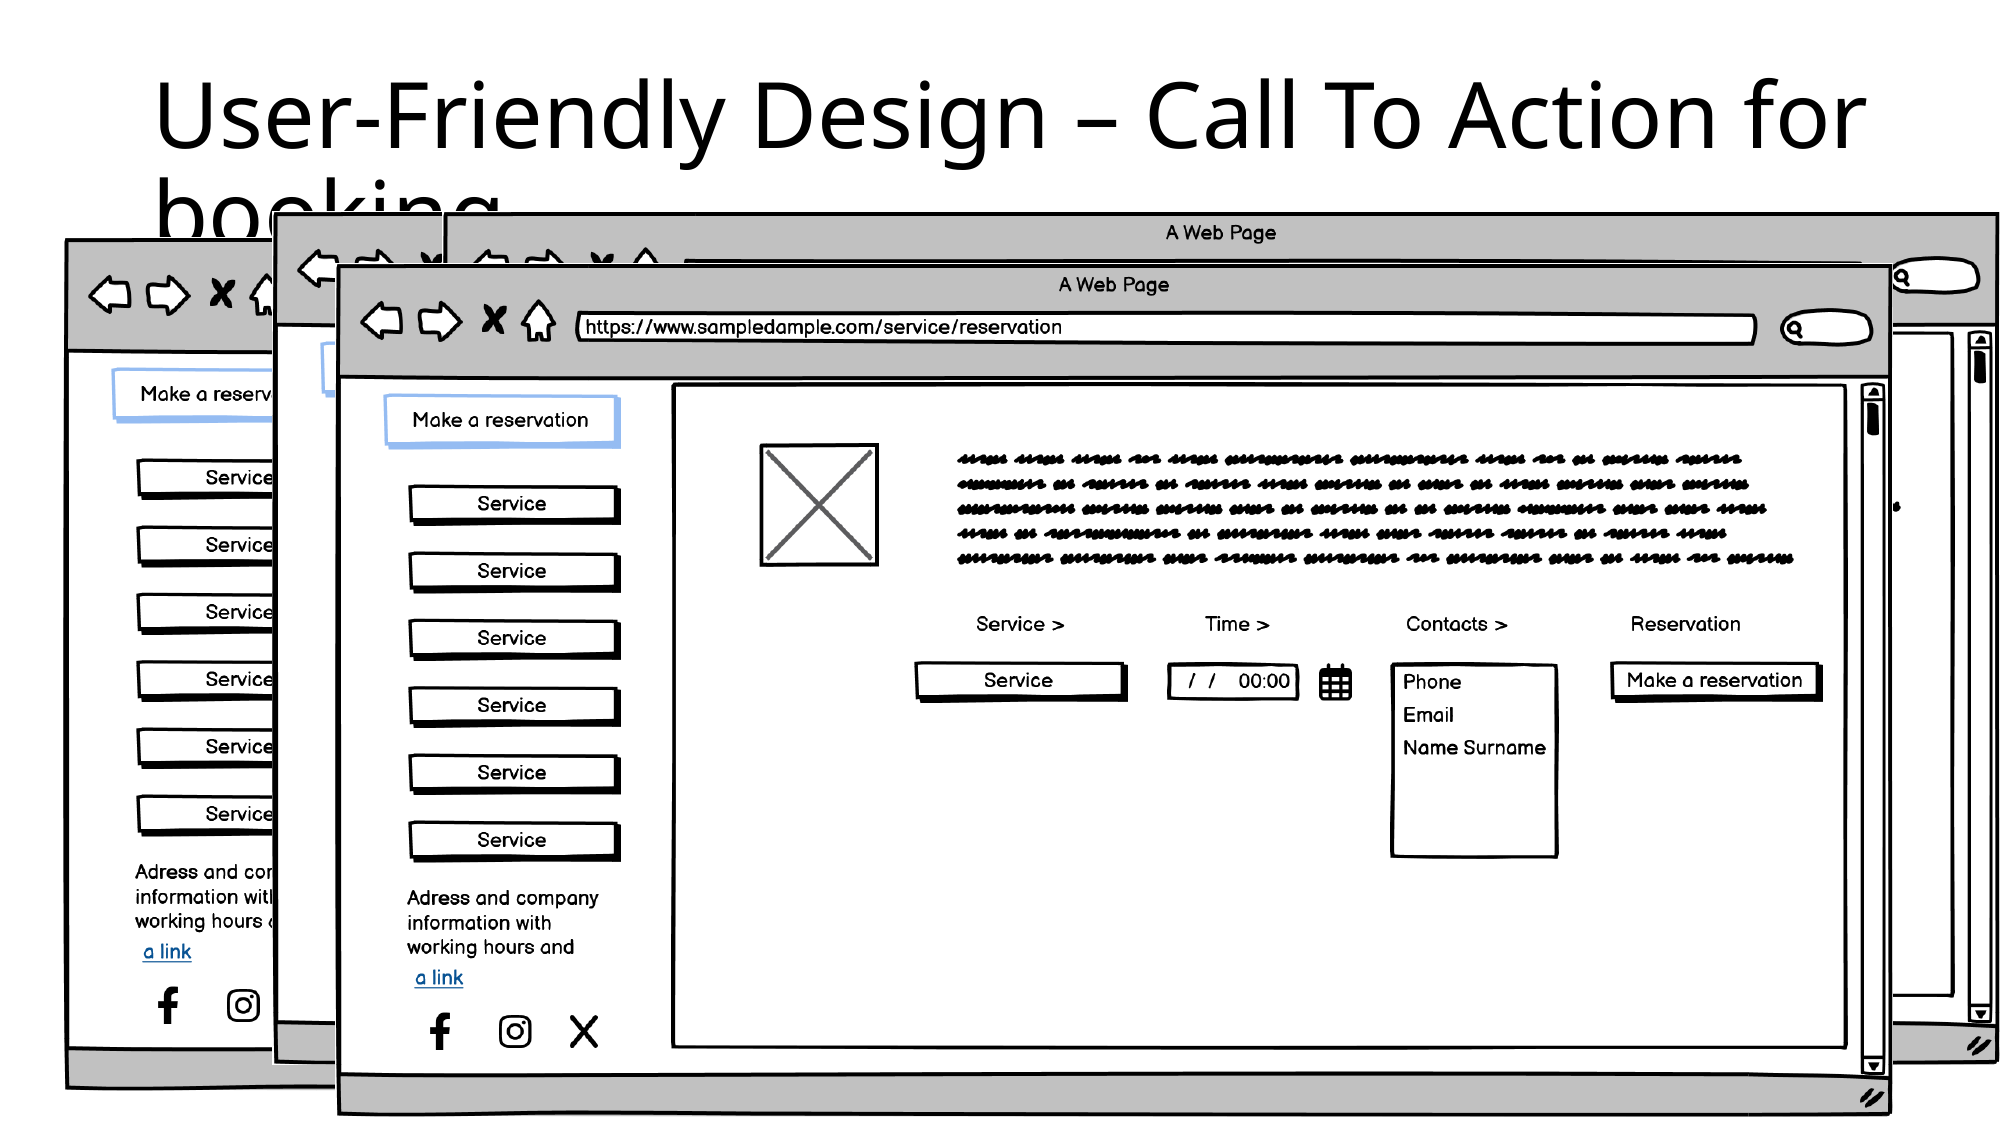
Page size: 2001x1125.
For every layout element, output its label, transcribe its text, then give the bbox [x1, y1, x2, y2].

title User-Friendly Design – Call To Action for booking [137, 59, 1969, 237]
picture [63, 211, 2000, 1118]
